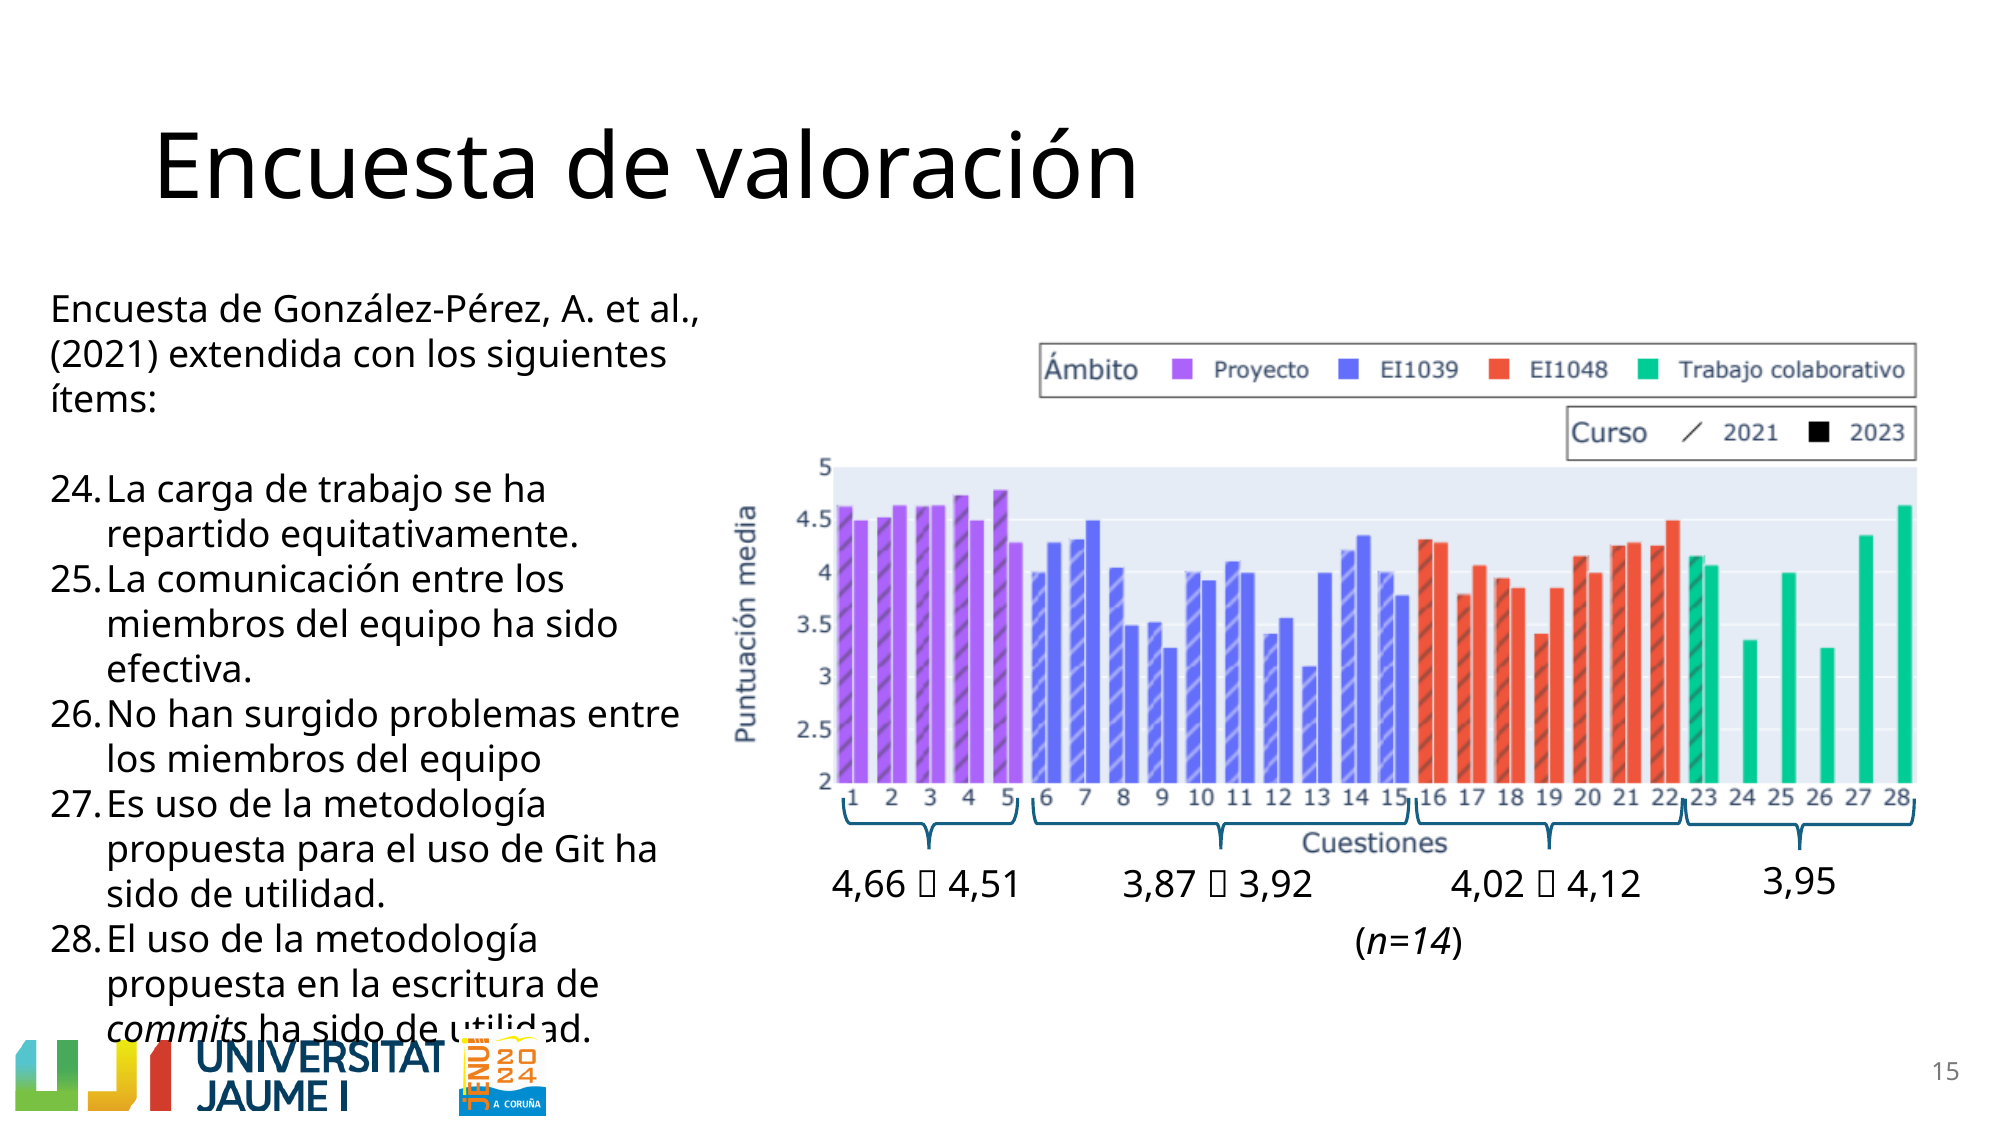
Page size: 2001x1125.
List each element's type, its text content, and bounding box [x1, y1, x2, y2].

text_box 3,87  3,92 [1107, 859, 1335, 913]
text_box (n=14) [1295, 909, 1523, 970]
picture [458, 1029, 546, 1094]
text_box 4,02  4,12 [1436, 859, 1663, 912]
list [726, 336, 1920, 859]
picture [14, 1039, 446, 1112]
title Encuesta de valoración [137, 59, 1863, 278]
text_box 3,95 [1743, 859, 1857, 910]
text_box 4,66  4,51 [817, 859, 1044, 913]
text_box Encuesta de González-Pérez, A. et al., (2021) extendida con los siguientes ítems: La carga de trabajo se ha repartido equitativamente. La comunicación entre los miembros del equipo ha sido efectiva. No han surgido problemas entre los miembros del equipo Es uso de la metodología propuesta para el uso de Git ha sido de utilidad. El uso de la metodología propuesta en la escritura de commits ha sido de utilidad. [35, 277, 722, 1057]
picture [469, 1098, 489, 1109]
slide_number 15 [1524, 1042, 1975, 1103]
